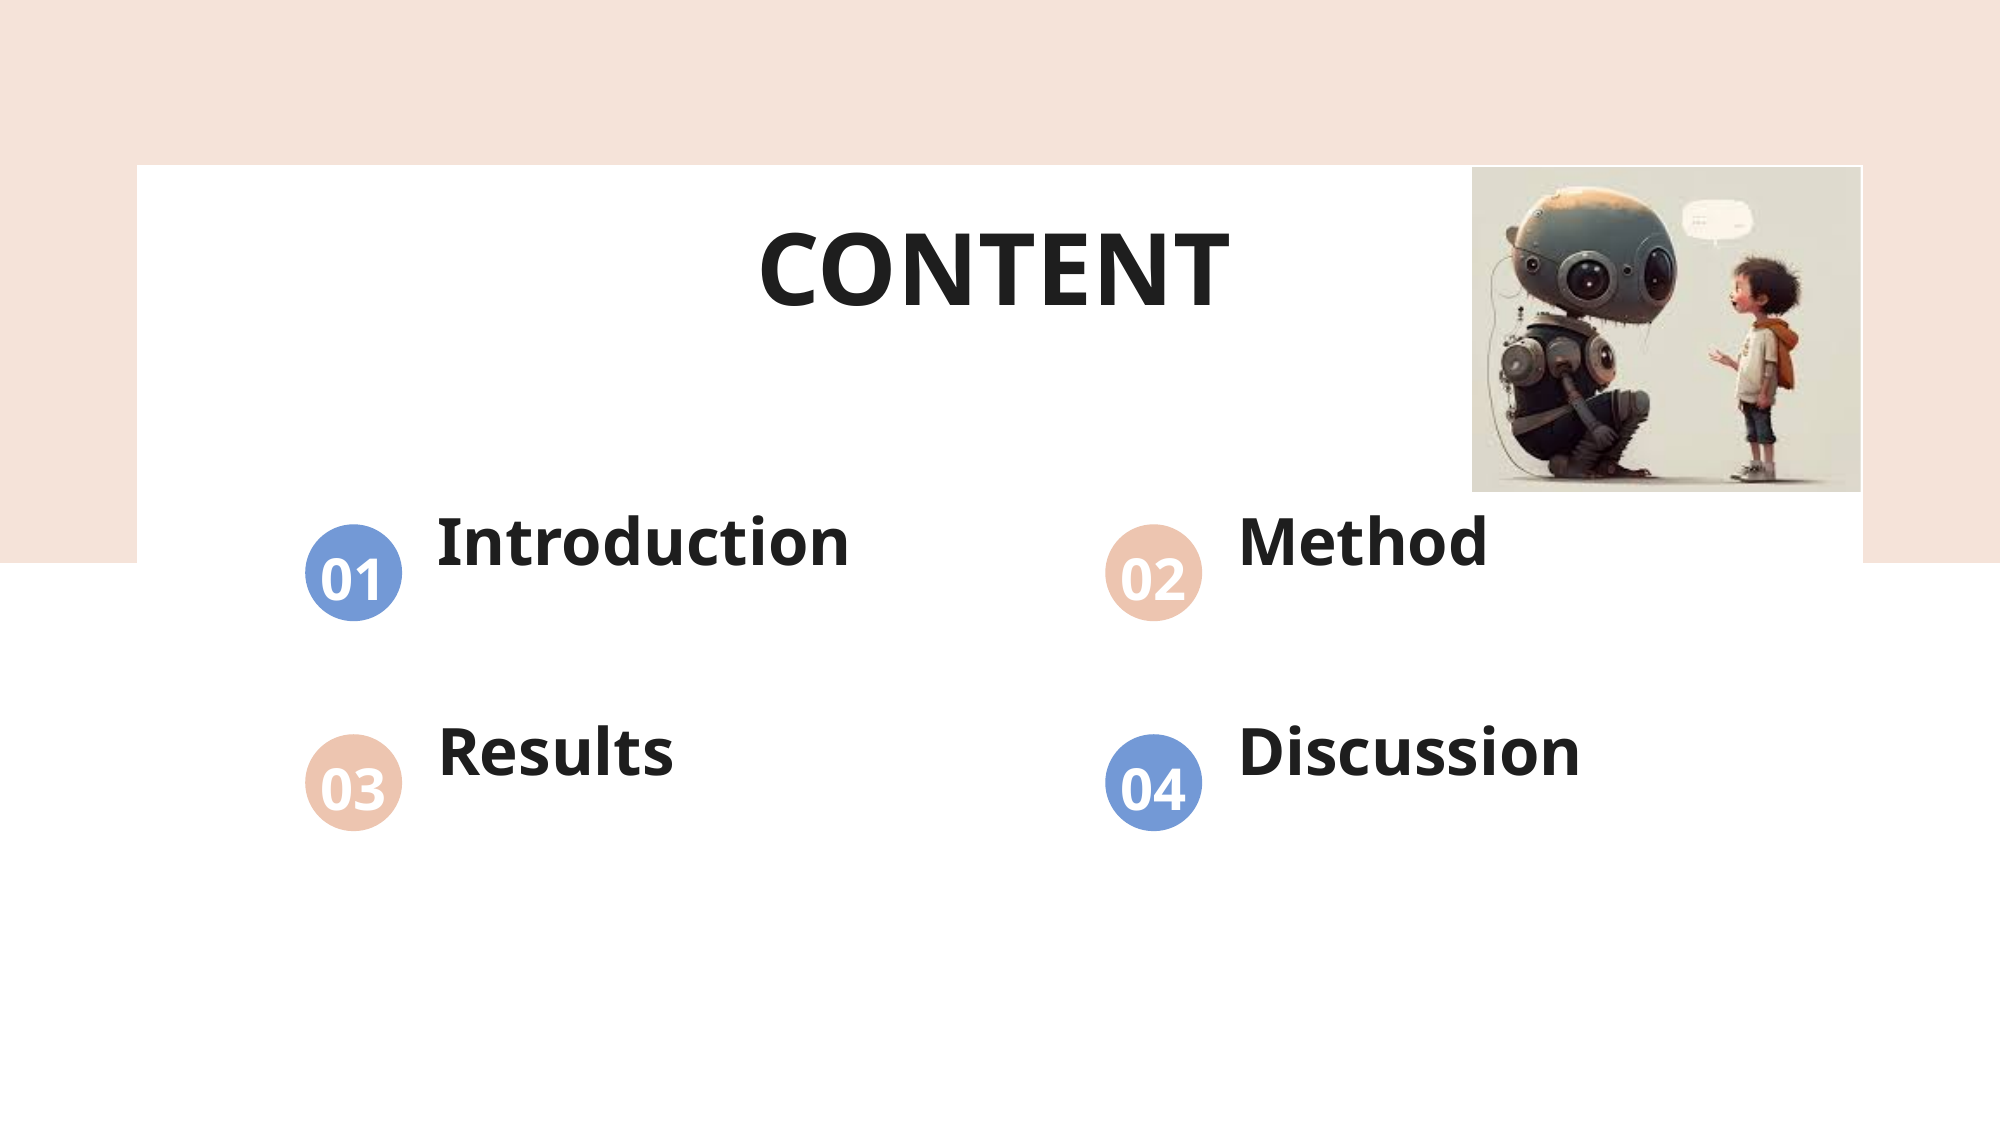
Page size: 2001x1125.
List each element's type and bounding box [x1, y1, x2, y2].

text_box [136, 164, 1864, 960]
text_box [304, 523, 403, 622]
text_box [1104, 523, 1203, 622]
text_box [0, 0, 2000, 563]
text_box [304, 733, 403, 832]
text_box [1104, 733, 1203, 832]
